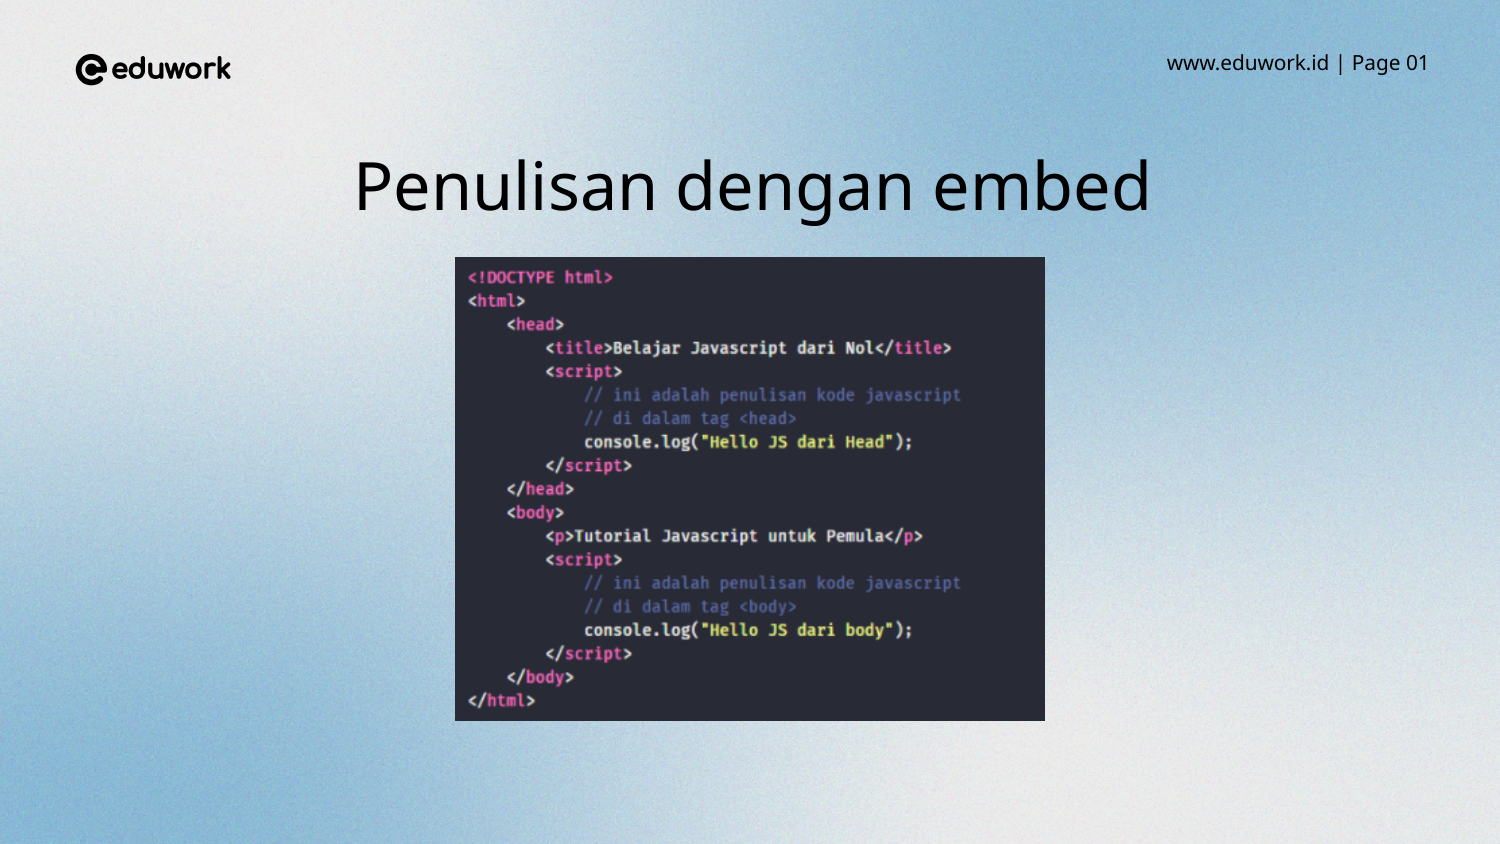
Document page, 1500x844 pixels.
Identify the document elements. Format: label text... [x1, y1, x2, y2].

text_box Penulisan dengan embed [51, 88, 1455, 239]
text_box www.eduwork.id | Page 01 [1134, 37, 1445, 88]
picture [0, 0, 1500, 844]
